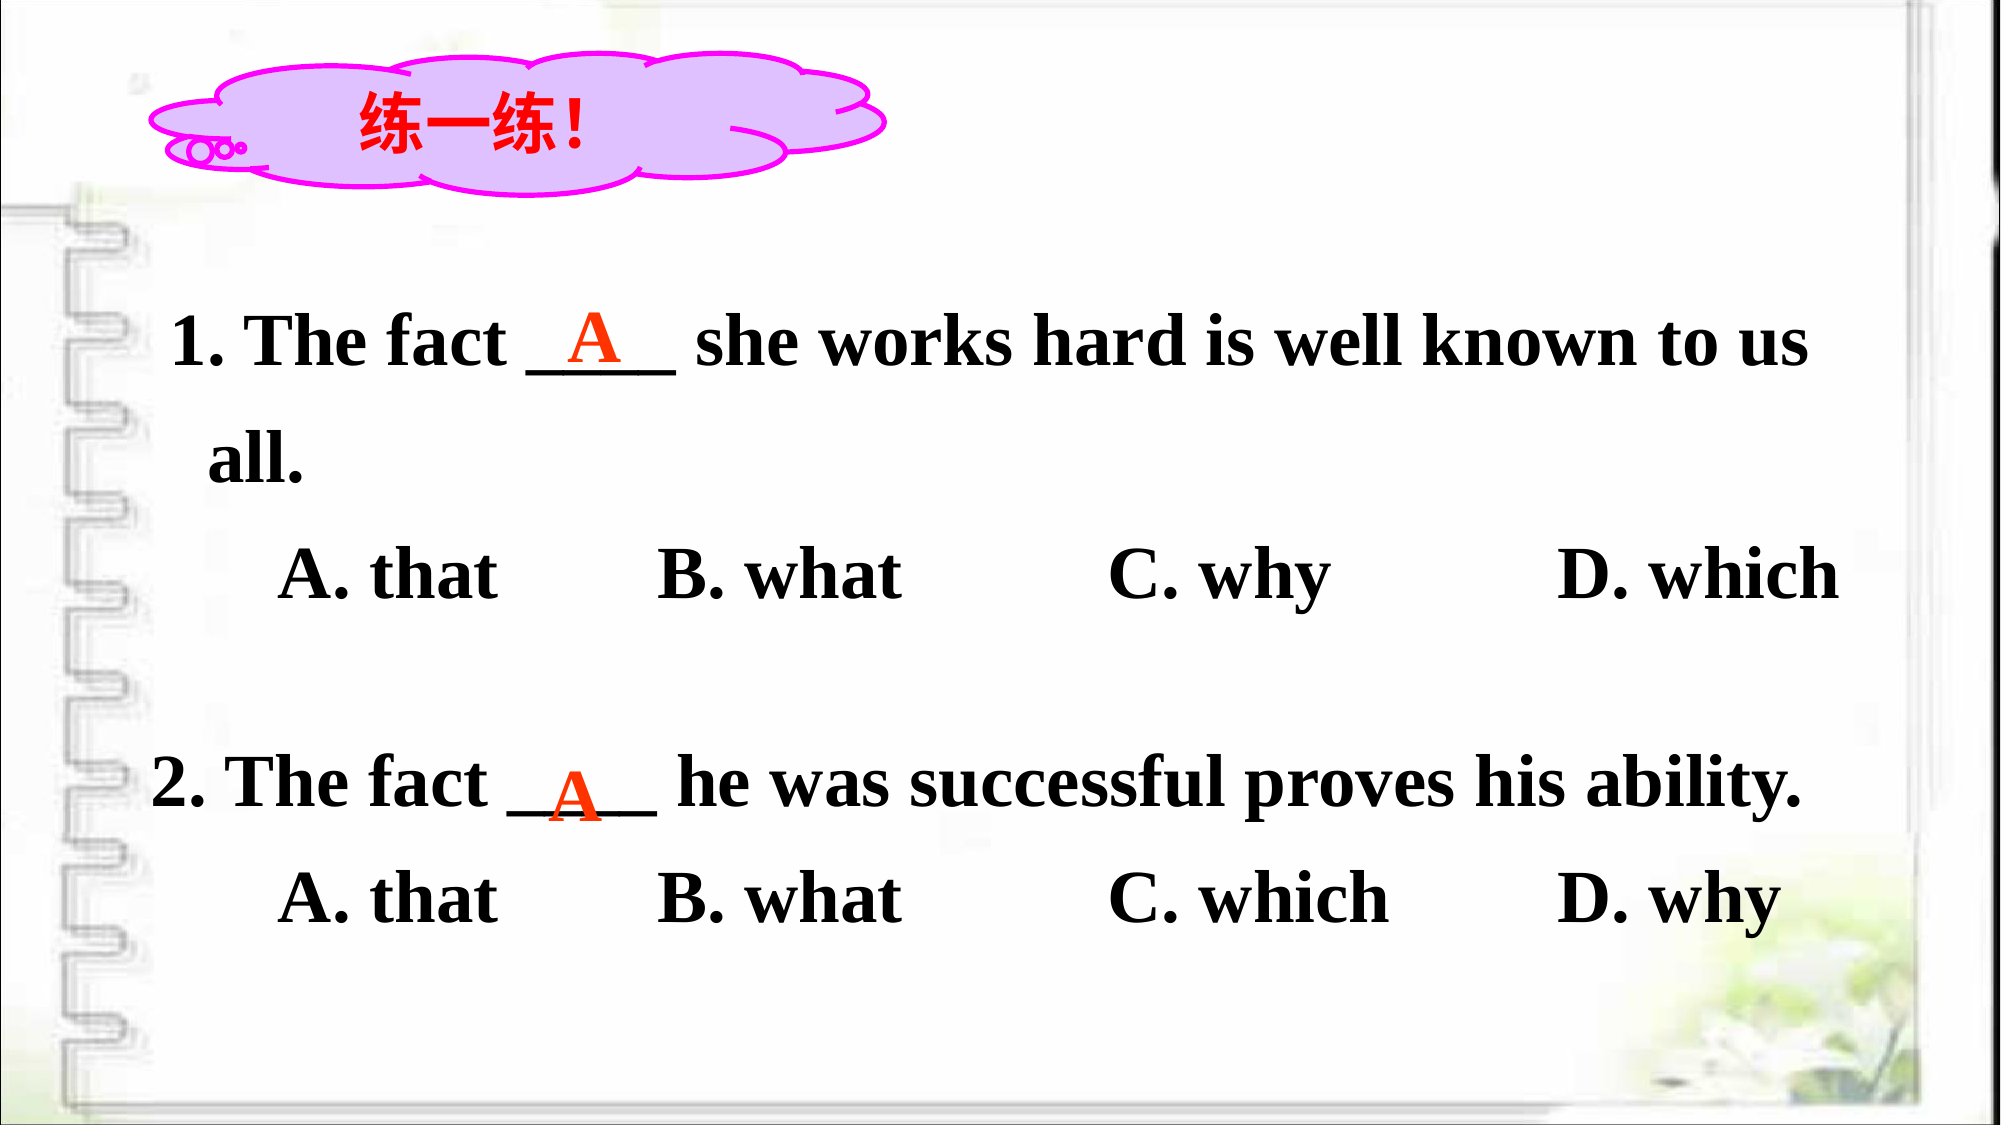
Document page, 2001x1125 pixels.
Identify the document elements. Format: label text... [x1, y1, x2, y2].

text_box A [552, 280, 651, 386]
text_box A [533, 738, 651, 861]
list 1. The fact ____ she works hard is well known to us all. A. that B. what C. why D. which 2. The fact ____ he was successful proves his ability. A. that B. what C. which D. why [135, 255, 1900, 999]
text_box 练一练！ [150, 53, 885, 196]
picture [0, 0, 2001, 1125]
